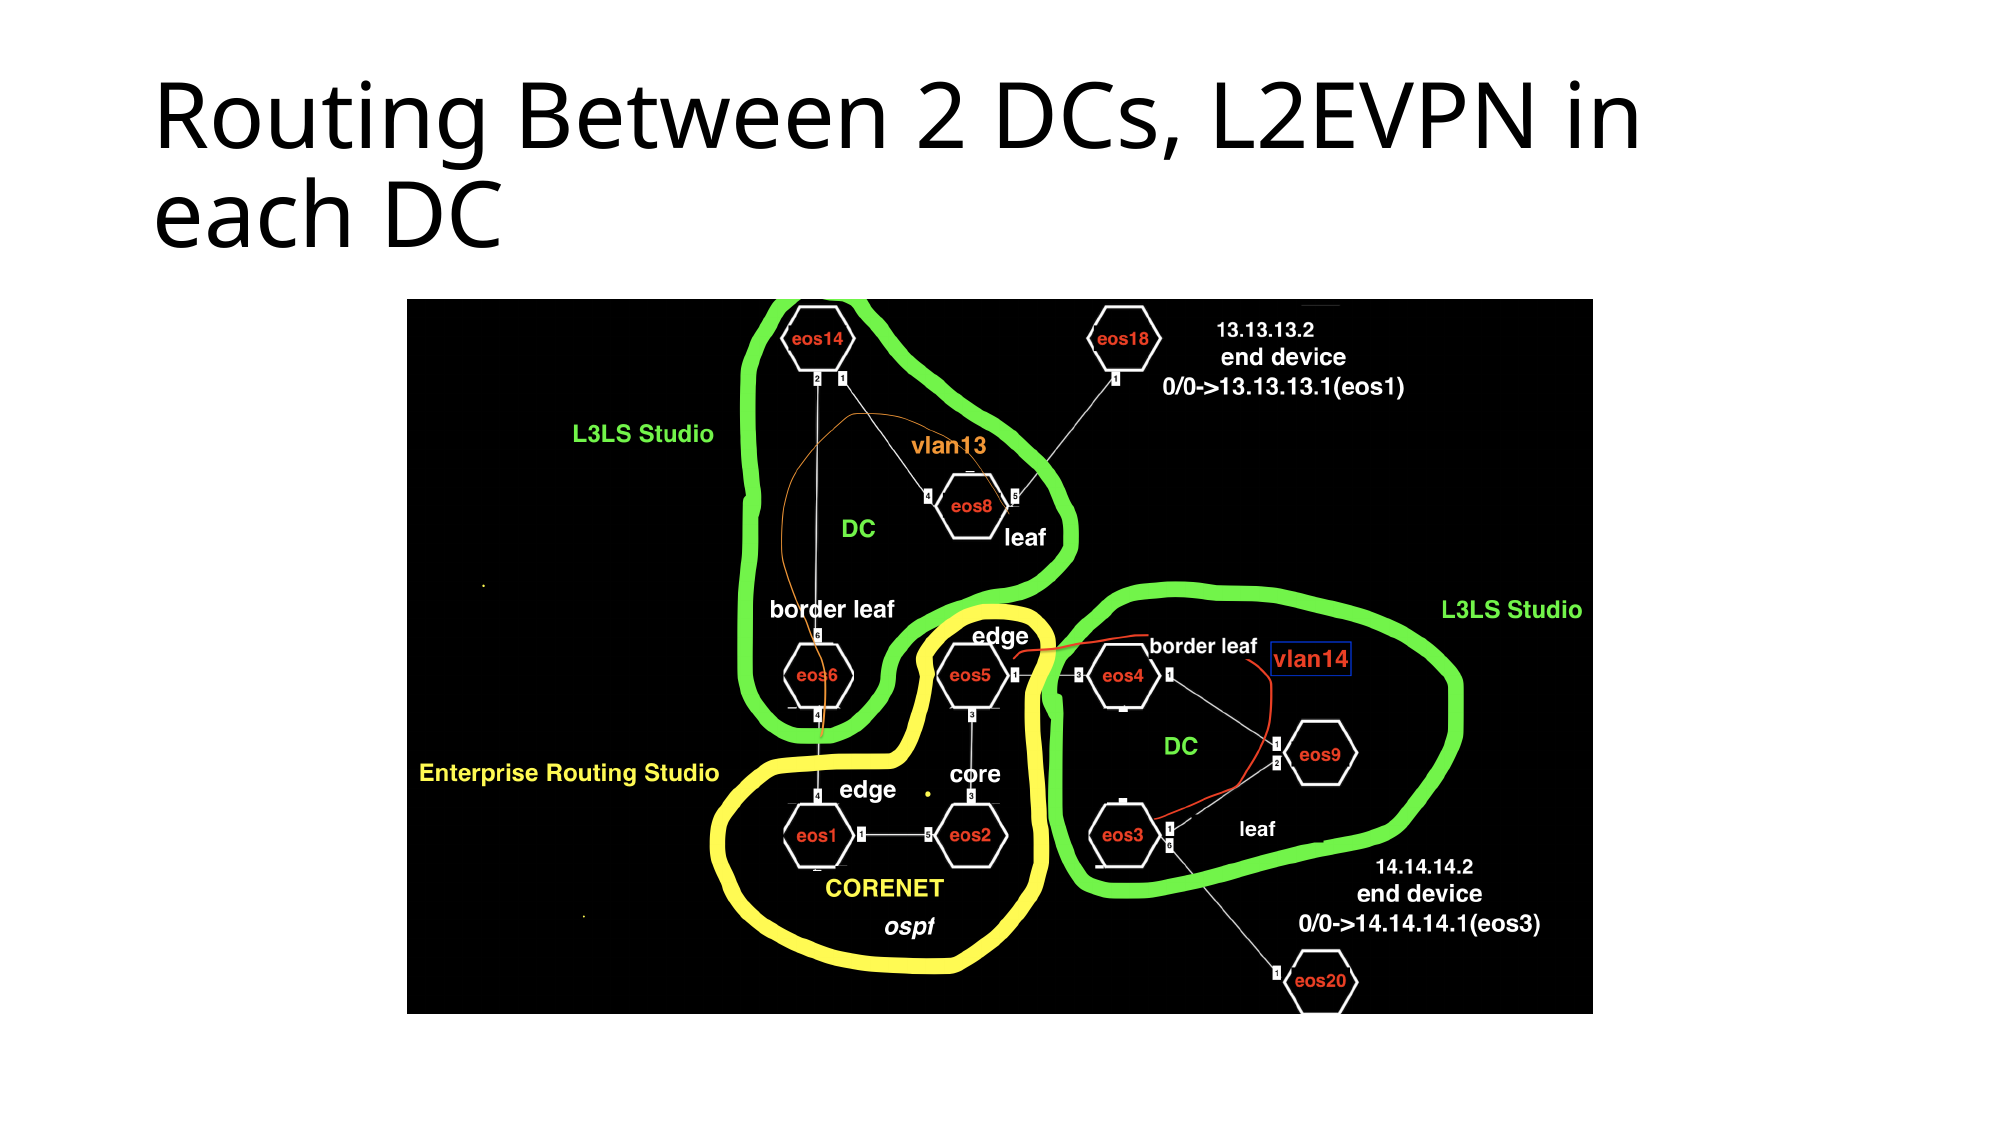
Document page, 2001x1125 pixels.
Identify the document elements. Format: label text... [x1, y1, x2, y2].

title Routing Between 2 DCs, L2EVPN in each DC [137, 59, 1863, 278]
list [407, 299, 1593, 1014]
